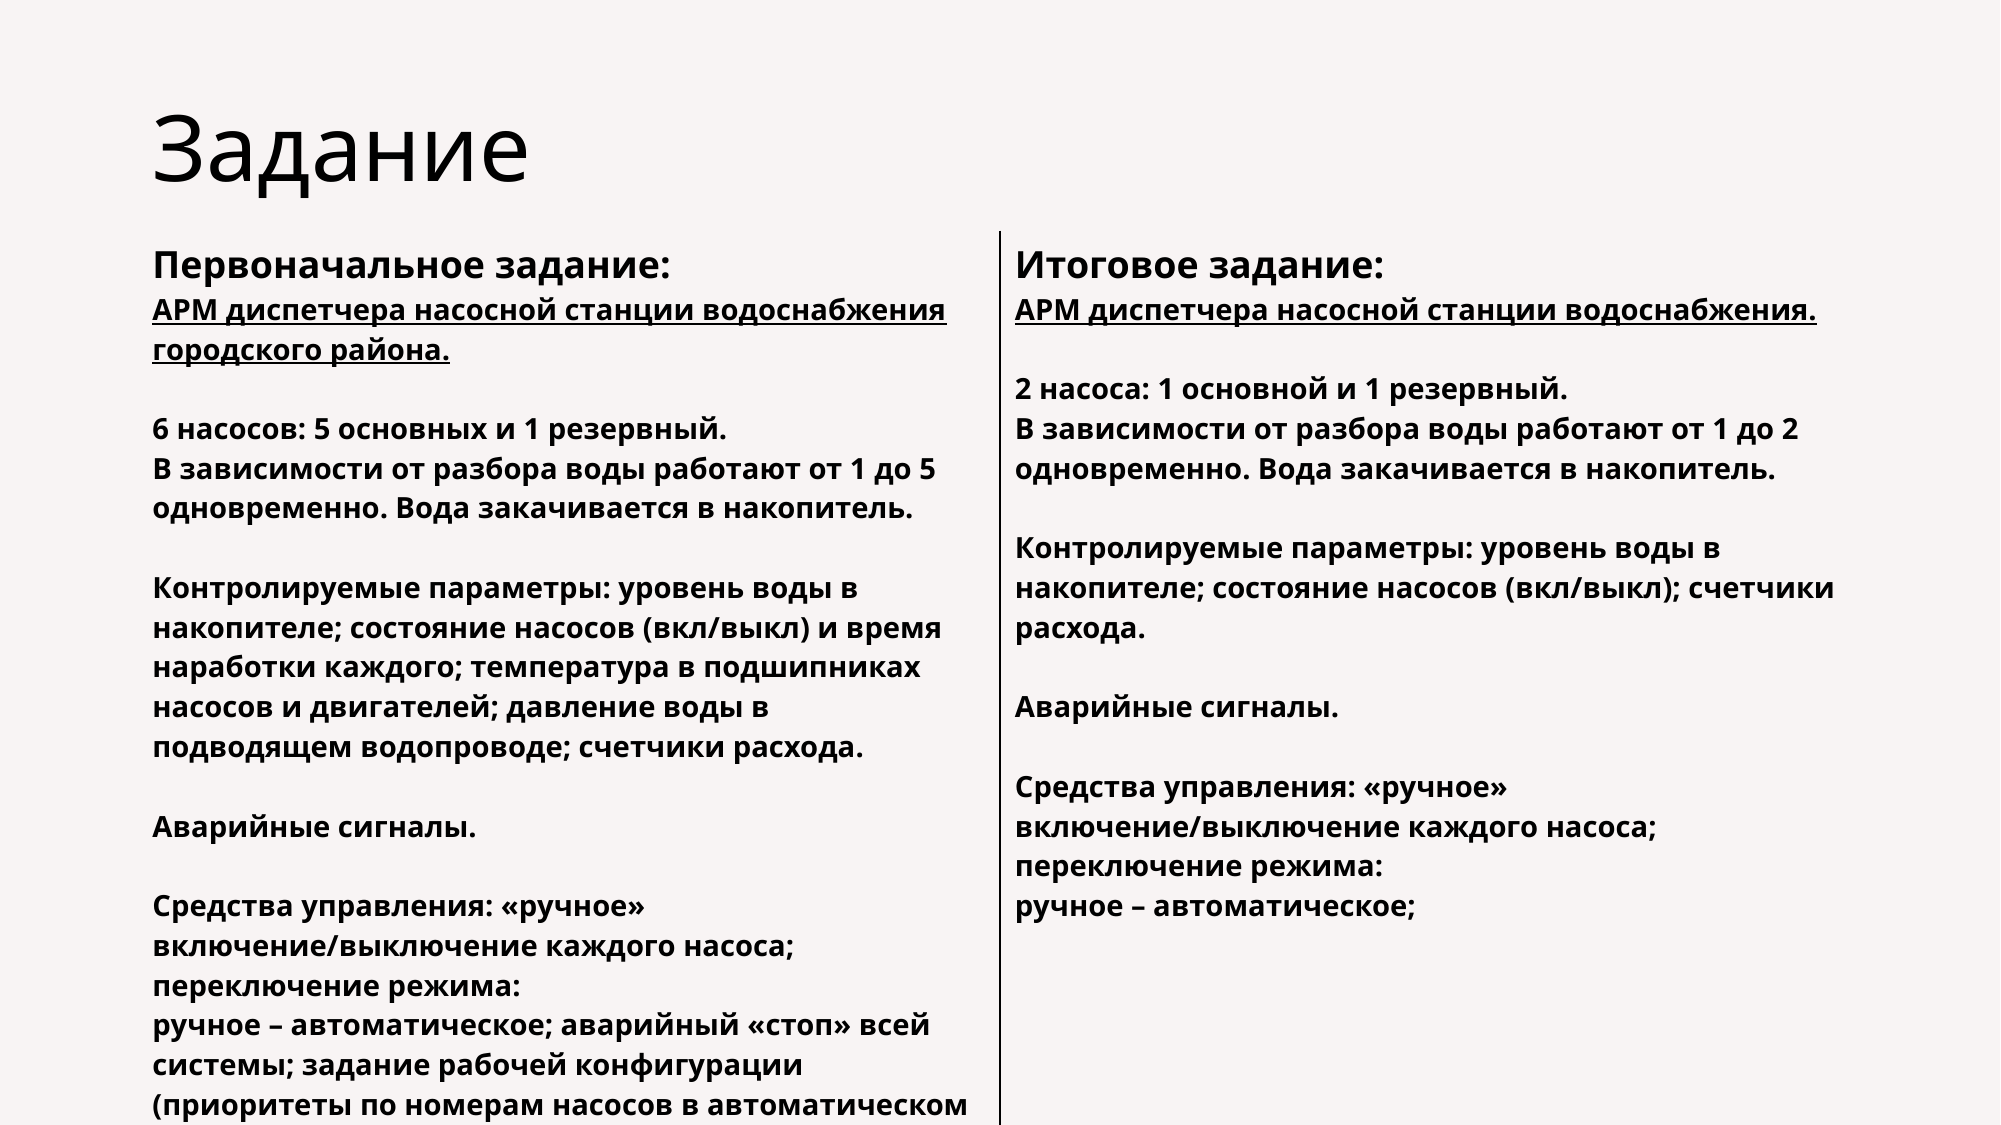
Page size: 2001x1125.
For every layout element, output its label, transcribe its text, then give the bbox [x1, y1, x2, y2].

title Задание [137, 45, 1863, 259]
table_header Первоначальное задание: АРМ диспетчера насосной станции водоснабжения городского района. 6 насосов: 5 основных и 1 резервный. В зависимости от разбора воды работают от 1 до 5 одновременно. Вода закачивается в накопитель. Контролируемые параметры: уровень воды в накопителе; состояние насосов (вкл/выкл) и время наработки каждого; температура в подшипниках насосов и двигателей; давление воды в подводящем водопроводе; счетчики расхода. Аварийные сигналы. Средства управления: «ручное» включение/выключение каждого насоса; переключение режима: ручное – автоматическое; аварийный «стоп» всей системы; задание рабочей конфигурации (приоритеты по номерам насосов в автоматическом режиме). [137, 231, 999, 1125]
table_header Итоговое задание: АРМ диспетчера насосной станции водоснабжения. 2 насоса: 1 основной и 1 резервный. В зависимости от разбора воды работают от 1 до 2 одновременно. Вода закачивается в накопитель. Контролируемые параметры: уровень воды в накопителе; состояние насосов (вкл/выкл); счетчики расхода. Аварийные сигналы. Средства управления: «ручное» включение/выключение каждого насоса; переключение режима: ручное – автоматическое; [1001, 231, 1862, 1125]
